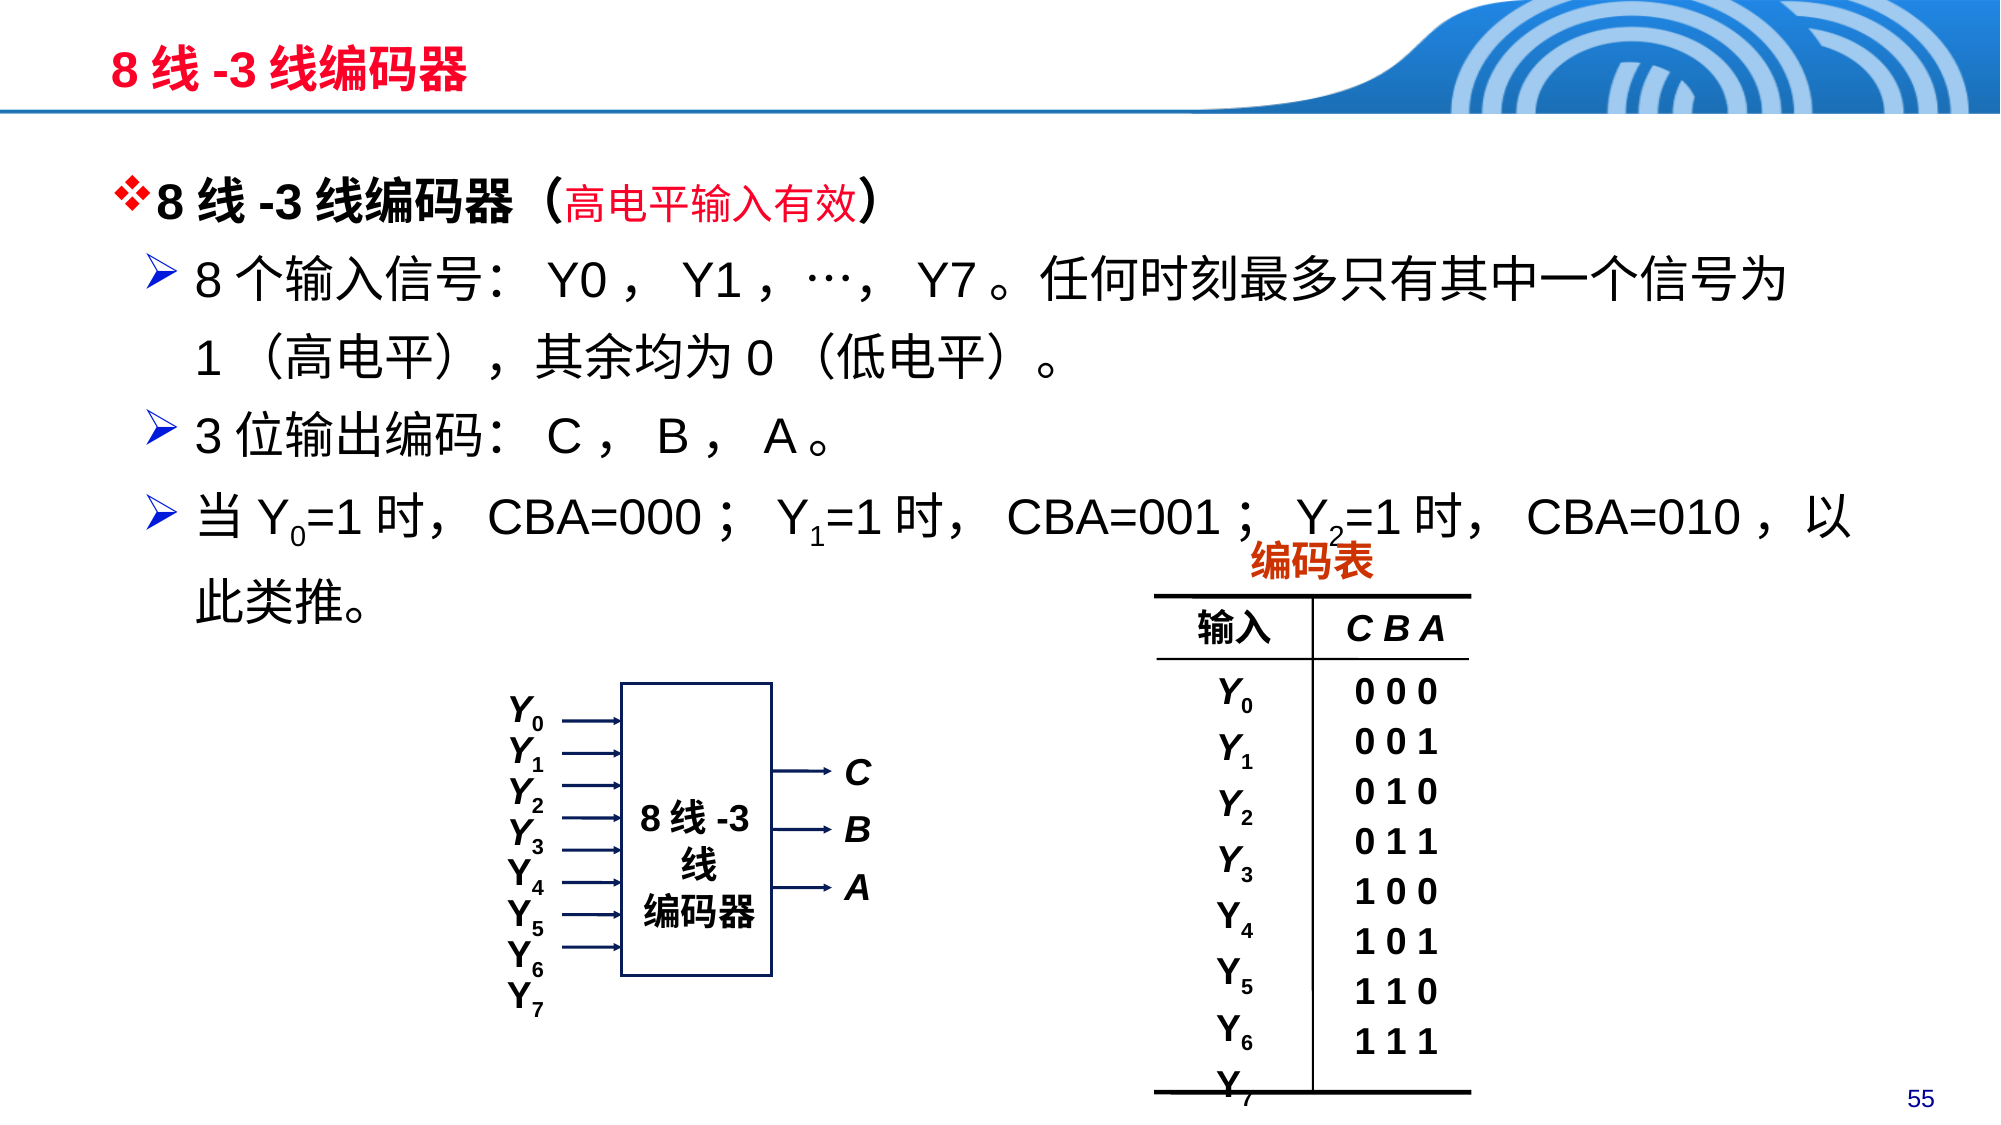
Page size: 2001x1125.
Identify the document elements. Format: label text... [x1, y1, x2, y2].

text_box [491, 526, 1482, 1106]
picture [0, 0, 2000, 114]
list 8线-3线编码器（高电平输入有效） 8个输入信号：Y0，Y1，…，Y7。任何时刻最多只有其中一个信号为1（高电平），其余均为0（低电平）。 3位输出编码：C，B，A。 当Y0=1时，CBA=000；Y1=1时，CBA=001；Y2=1时，CBA=010，以此类推。 [99, 147, 1899, 635]
title 8线-3线编码器 [99, 40, 964, 103]
